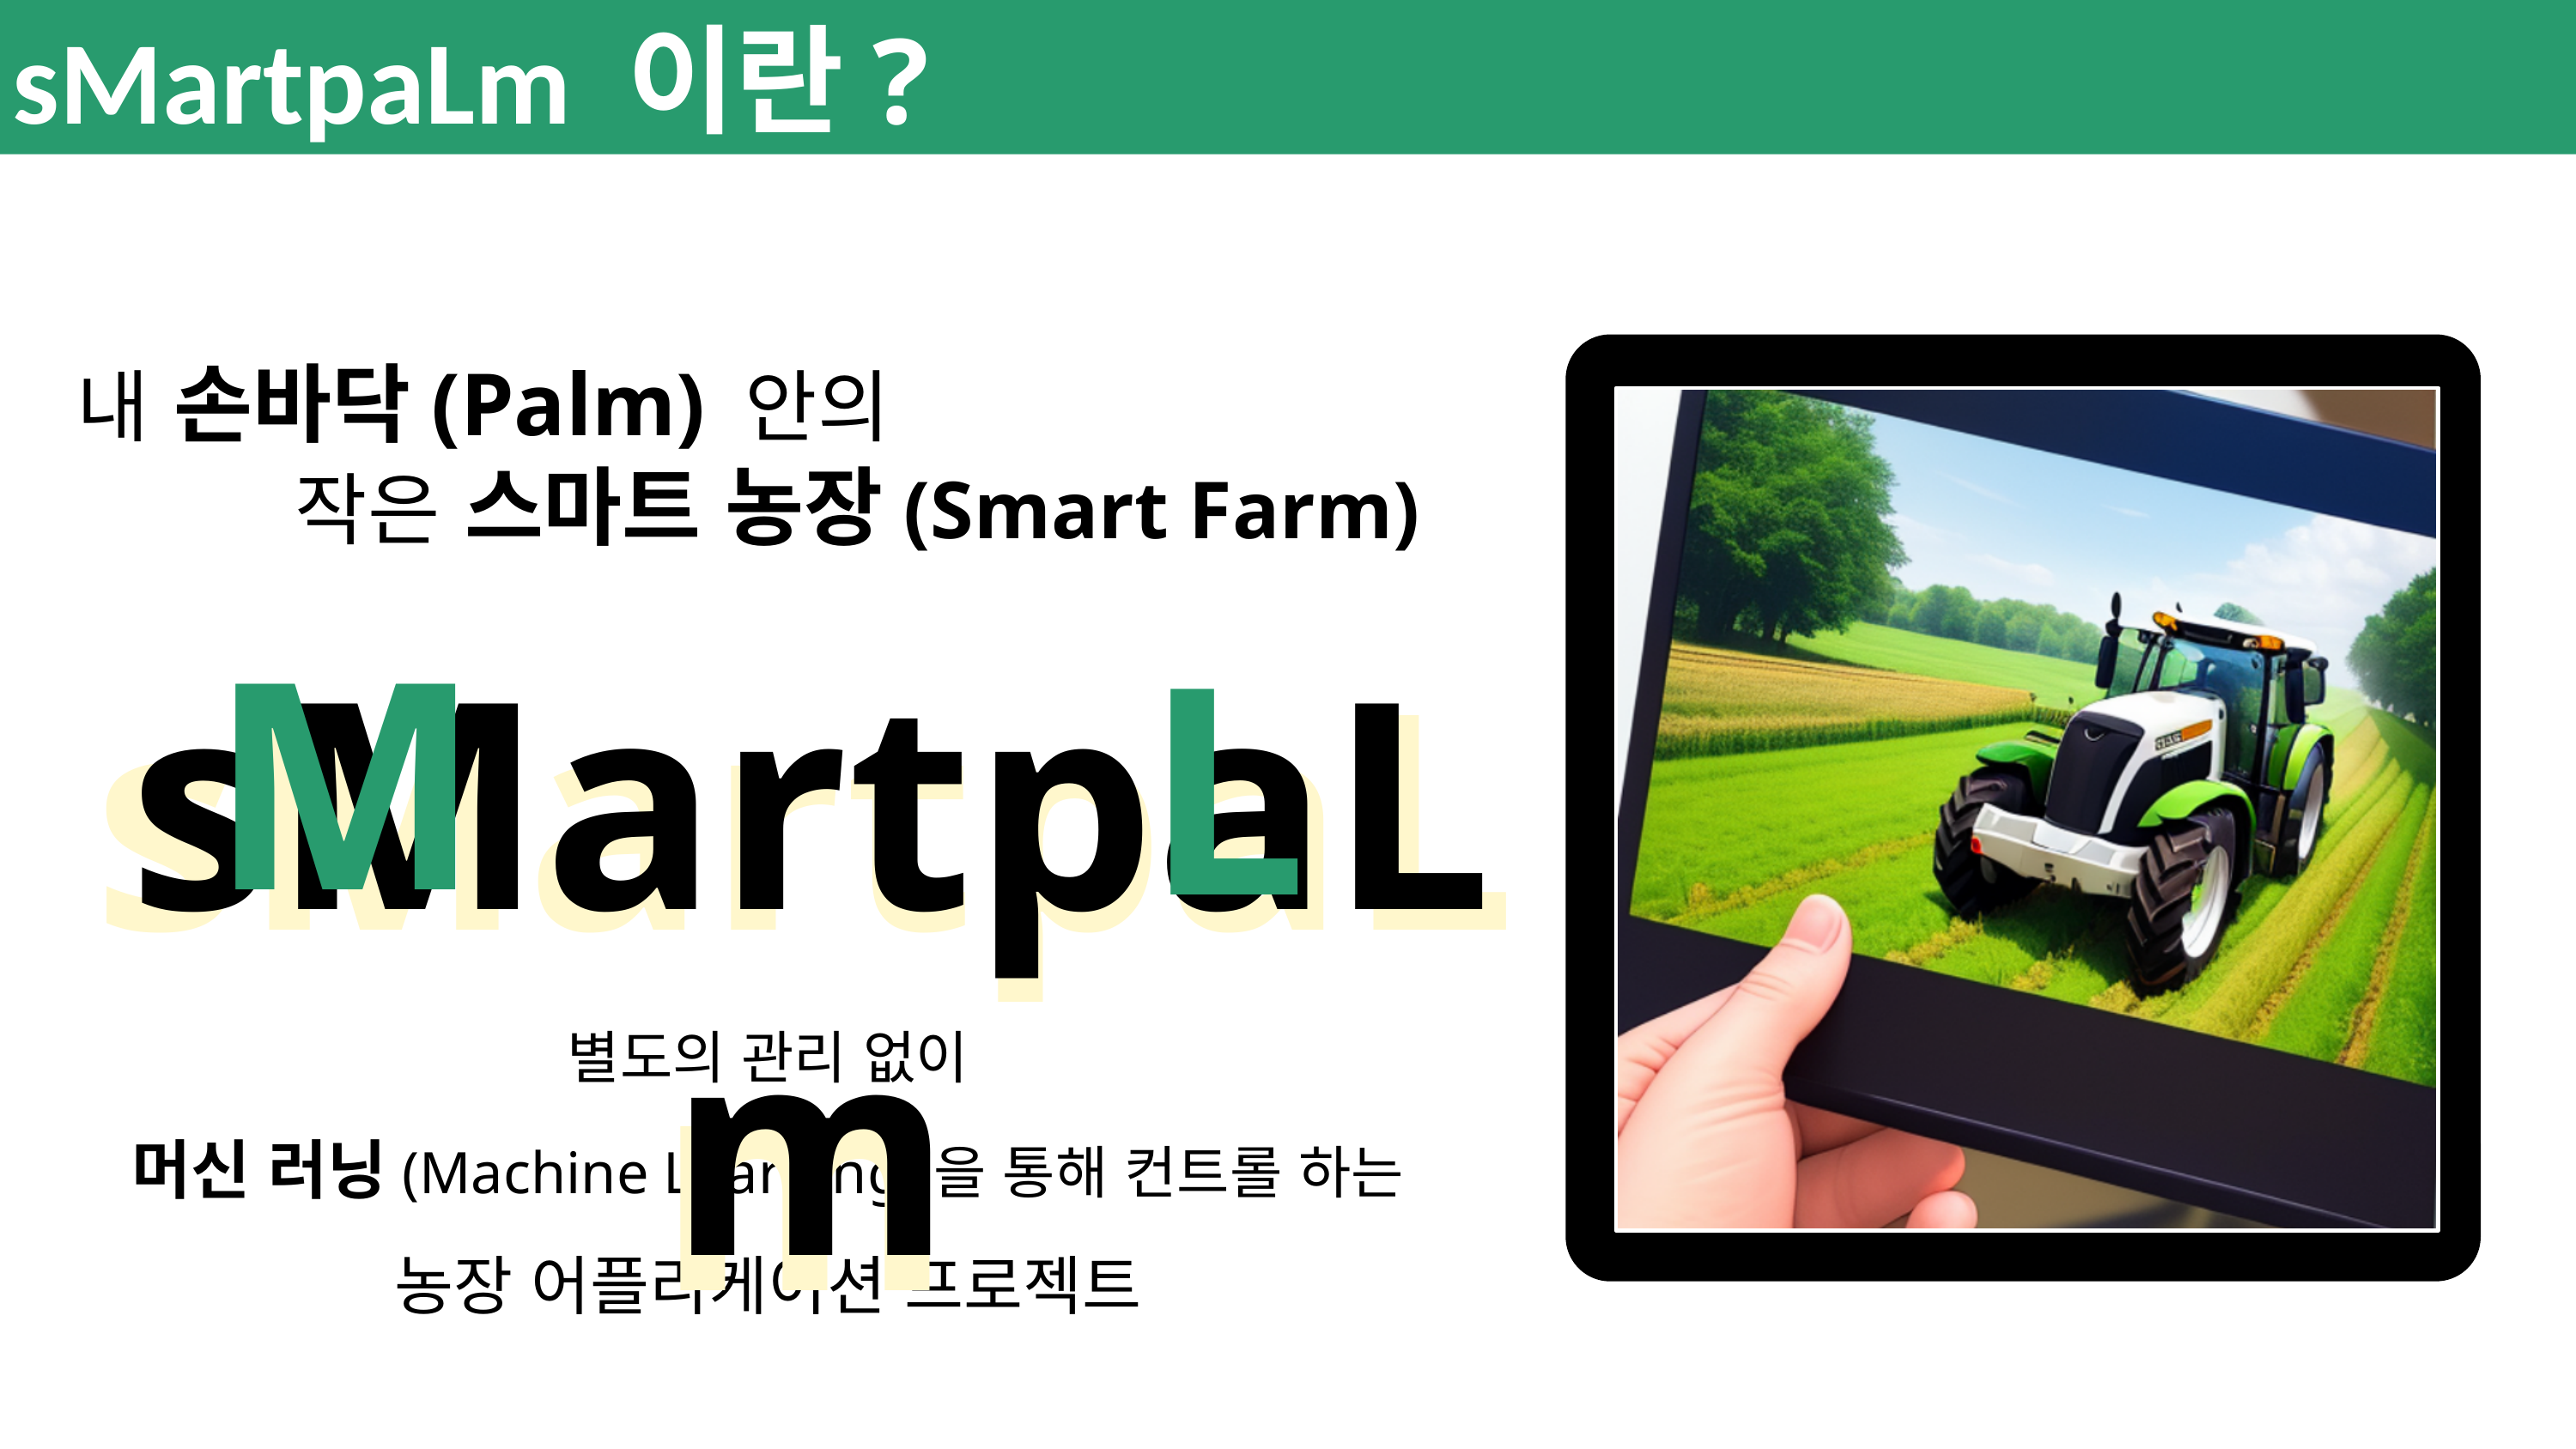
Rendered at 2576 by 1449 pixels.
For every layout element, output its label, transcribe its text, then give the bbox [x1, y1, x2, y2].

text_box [0, 595, 2029, 997]
text_box 내 손바닥(Palm) 안의 작은 스마트 농장(Smart Farm) [64, 240, 1433, 562]
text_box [1617, 389, 2437, 1229]
text_box 별도의 관리 없이 머신 러닝(Machine Learning)을 통해 컨트롤 하는 농장 어플리케이션 프로젝트 [84, 1007, 1452, 1329]
text_box sMartpaLm 이란? [0, 0, 2576, 155]
text_box [1565, 334, 2482, 1282]
